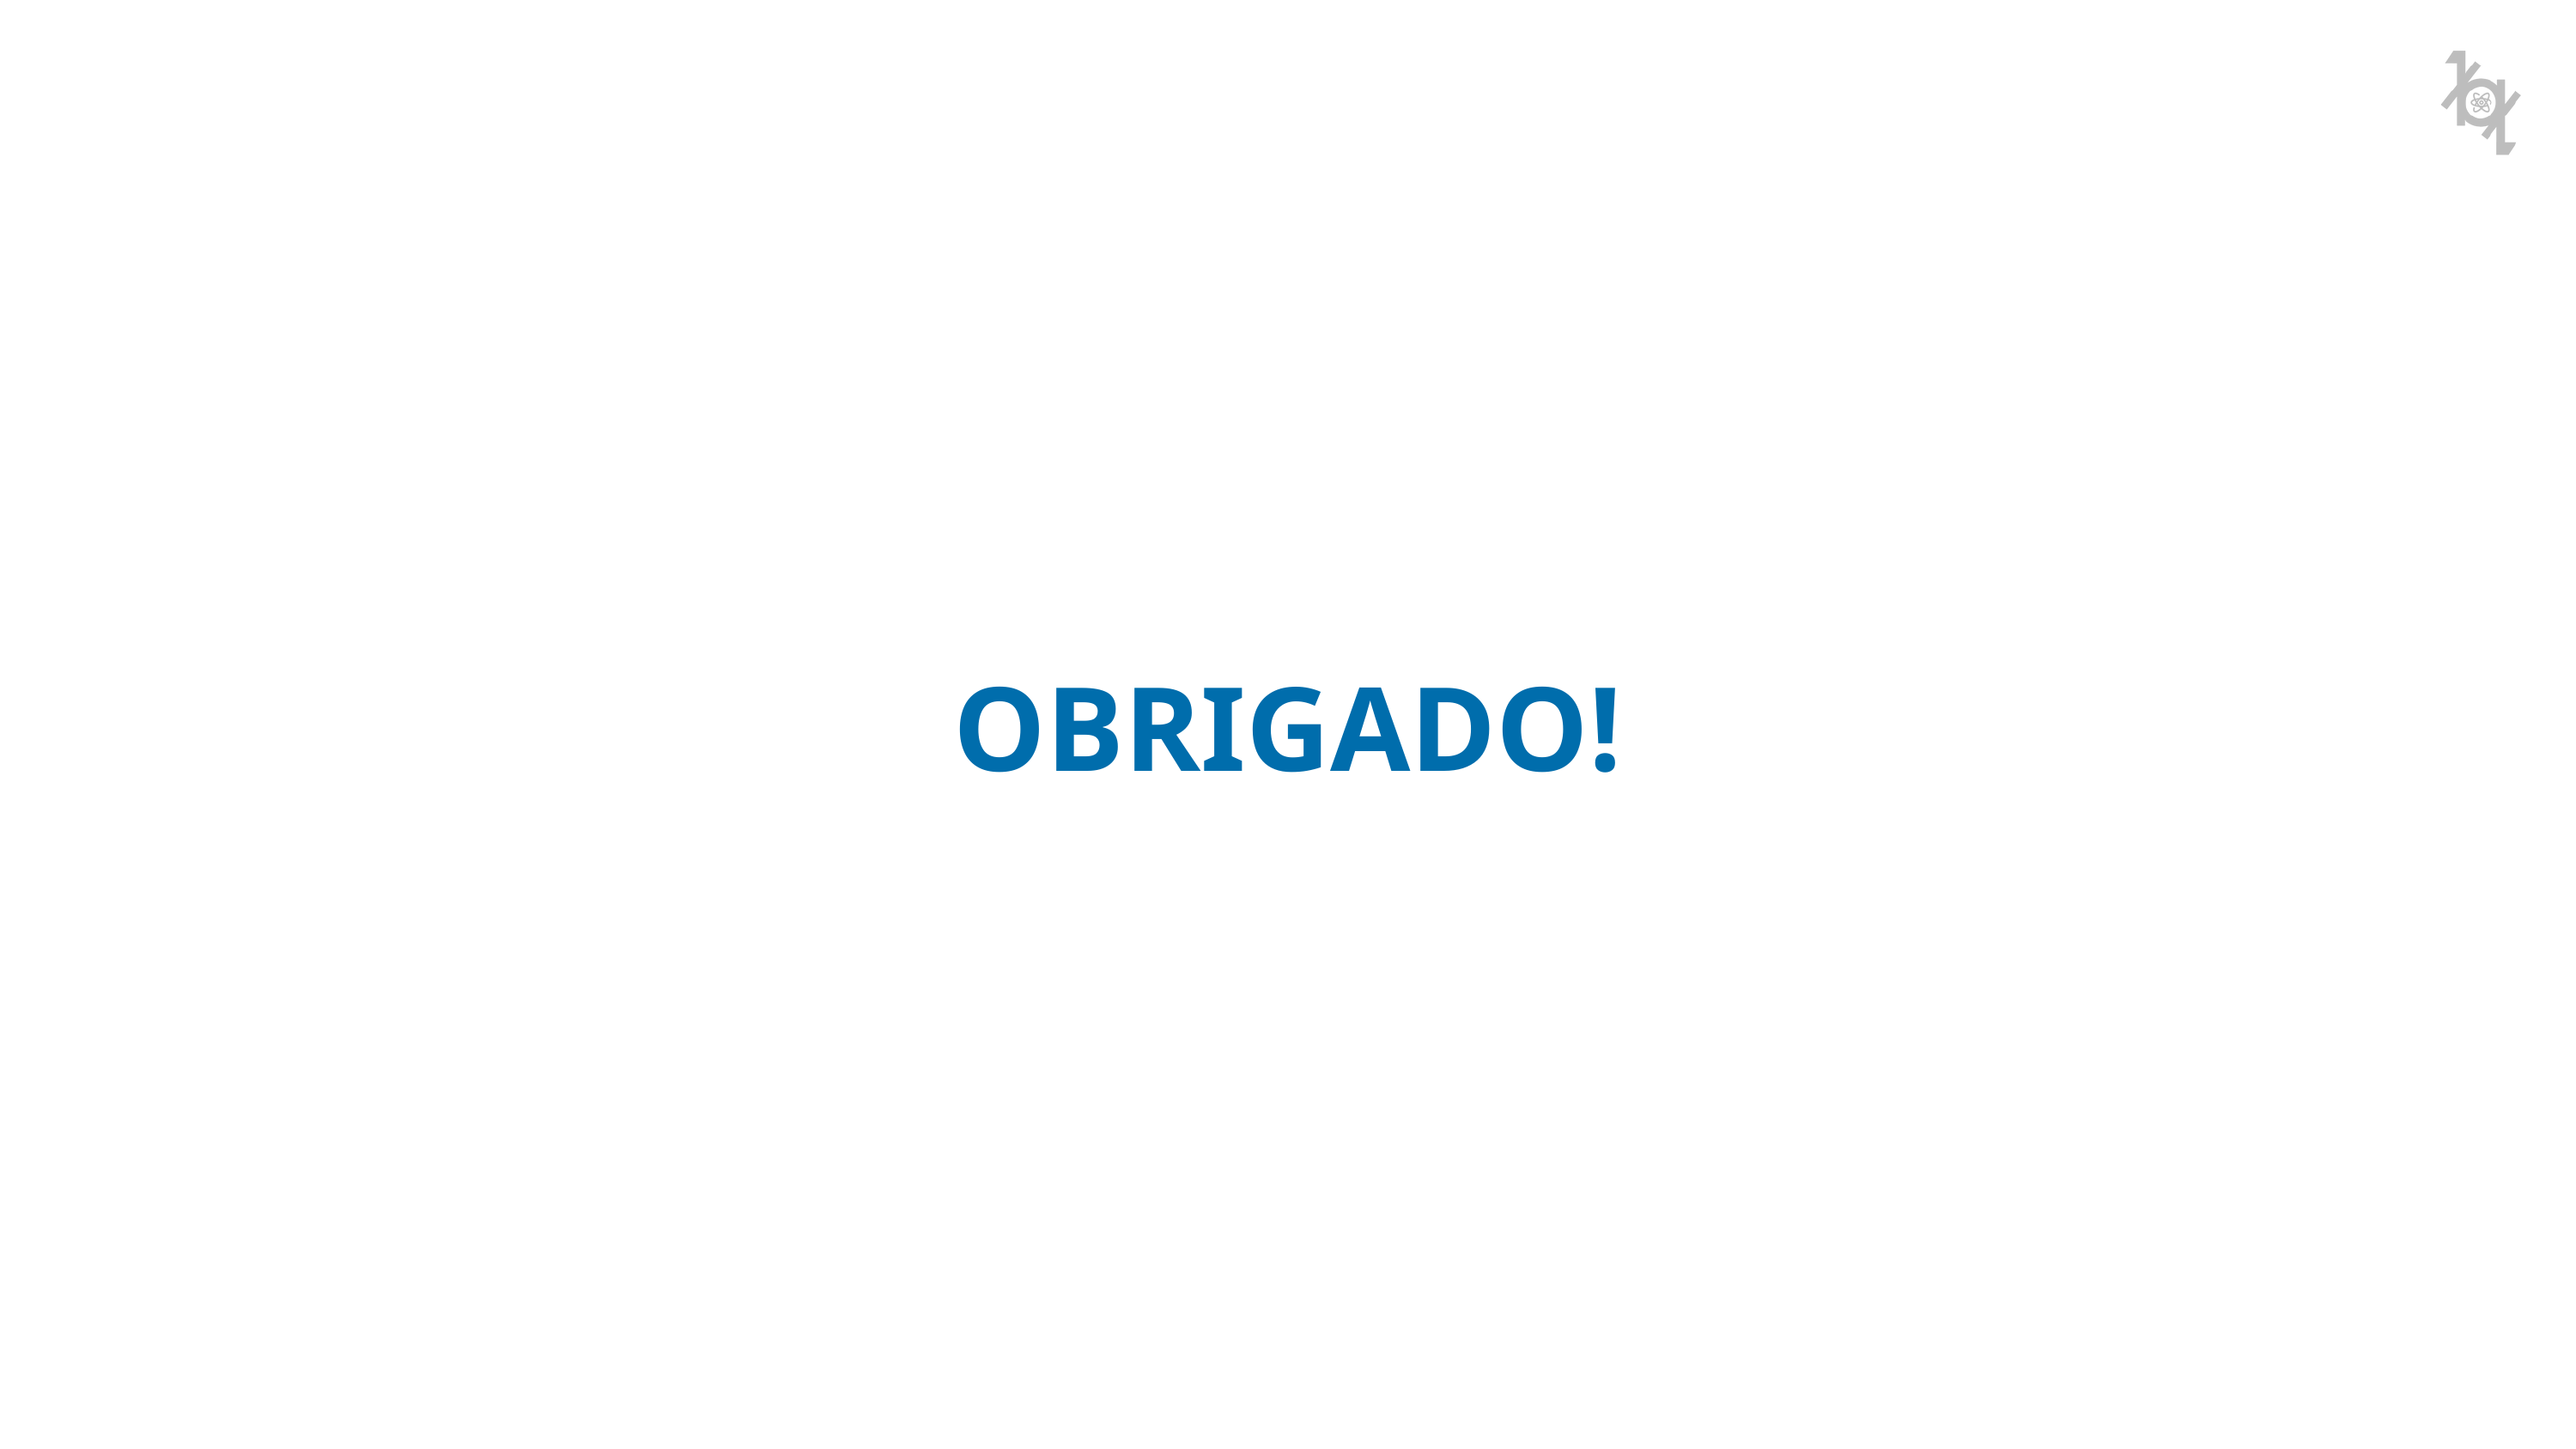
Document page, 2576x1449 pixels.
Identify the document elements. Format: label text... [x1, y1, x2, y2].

text_box OBRIGADO! [682, 652, 1894, 795]
text_box [2416, 41, 2541, 166]
